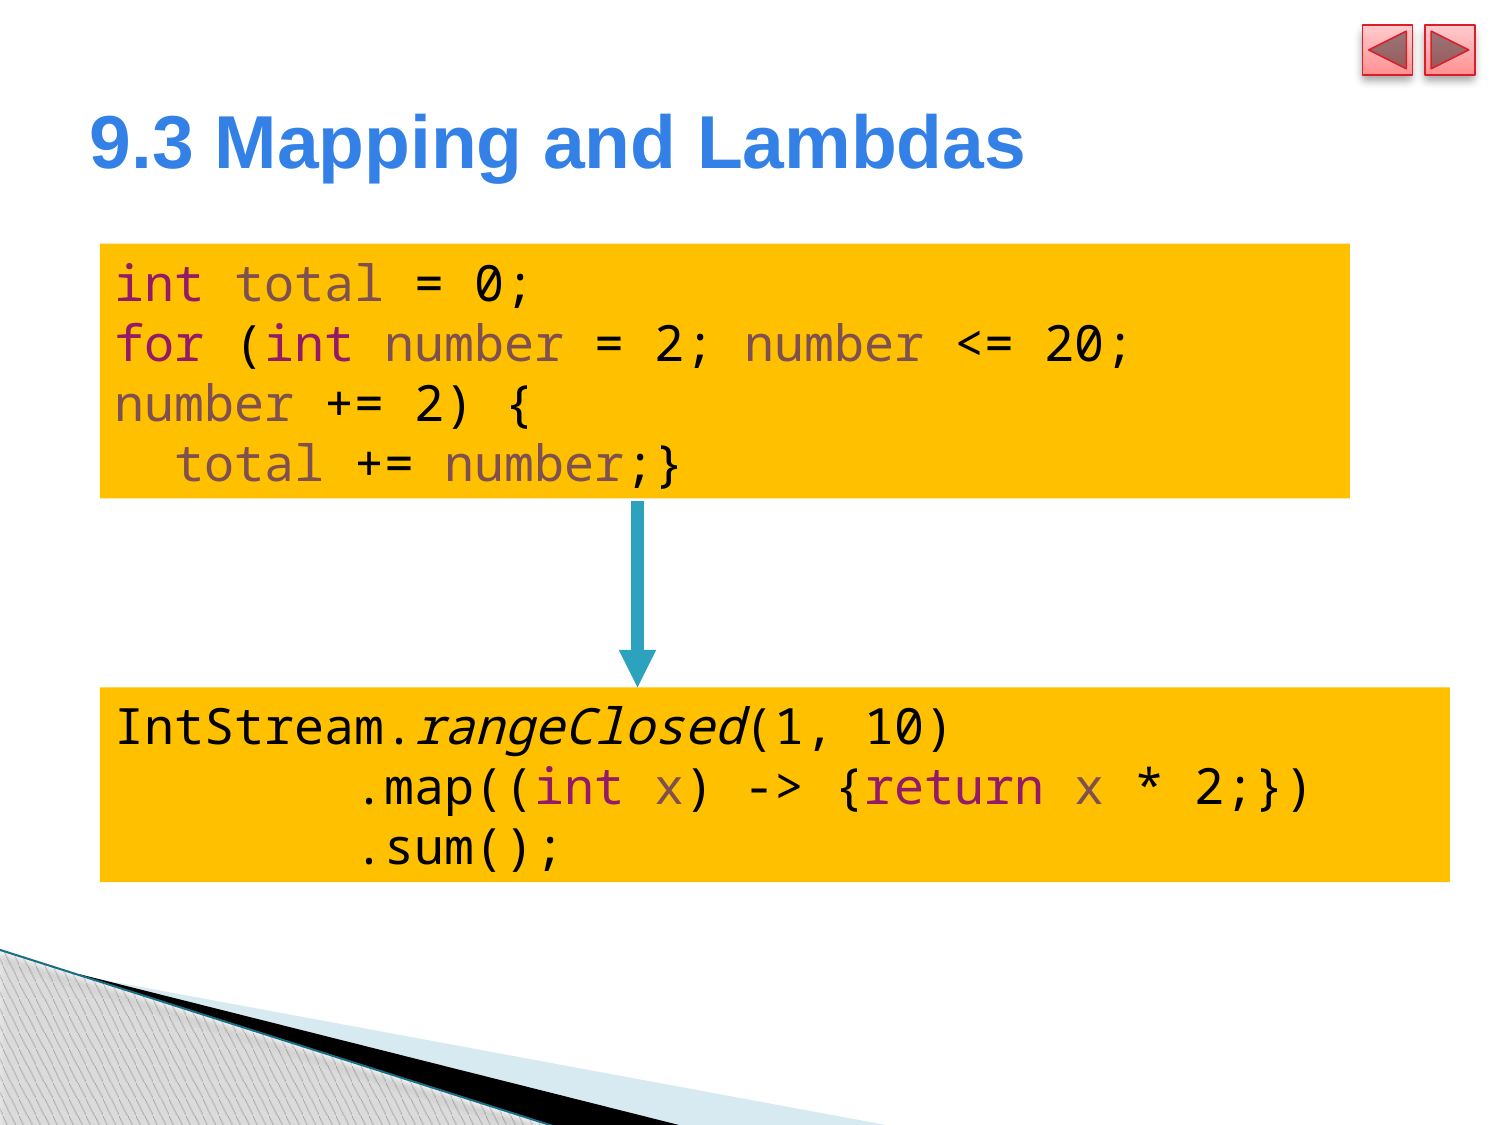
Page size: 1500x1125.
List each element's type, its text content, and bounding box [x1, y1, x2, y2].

title 9.3 Mapping and Lambdas [75, 45, 1425, 233]
text_box int total = 0; for (int number = 2; number <= 20; number += 2) { total += number;} [99, 243, 1350, 499]
text_box IntStream.rangeClosed(1, 10) .map((int x) -> {return x * 2;}) .sum(); [99, 687, 1450, 883]
